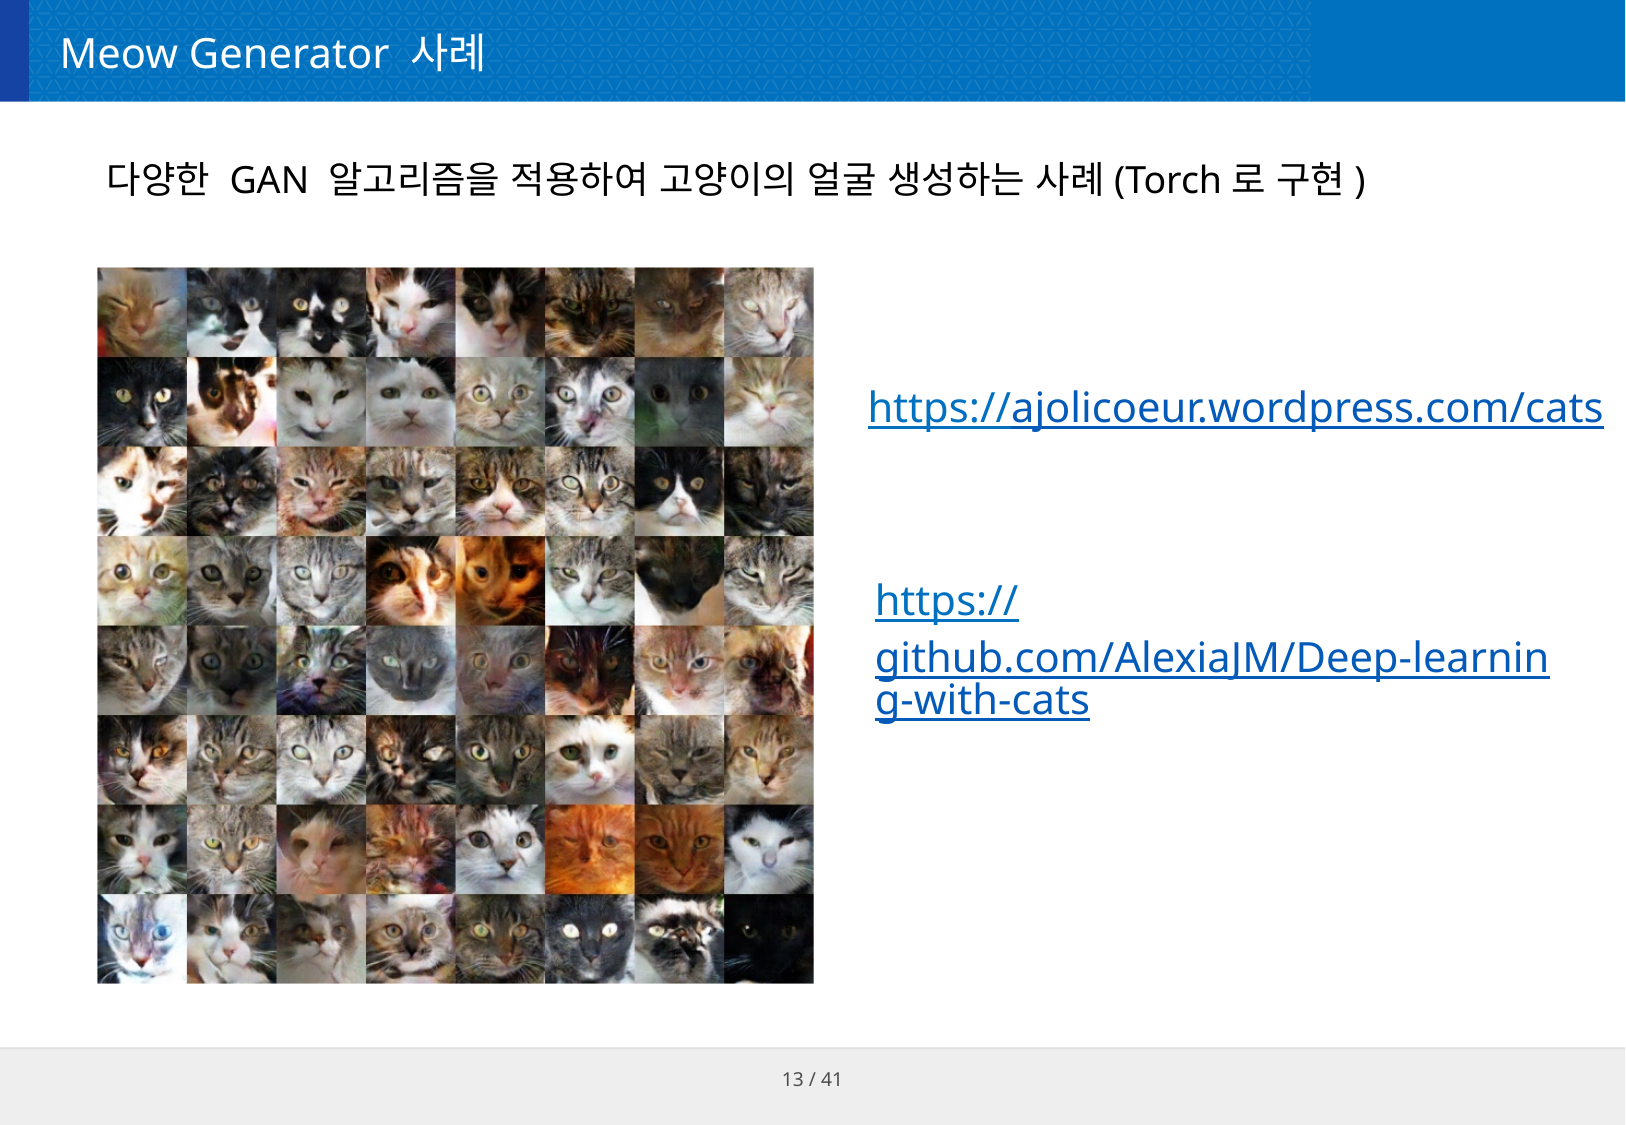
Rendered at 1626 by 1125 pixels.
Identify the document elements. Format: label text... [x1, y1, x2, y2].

text_box https://github.com/AlexiaJM/Deep-learning-with-cats [860, 566, 1569, 746]
text_box 다양한 GAN 알고리즘을 적용하여 고양이의 얼굴 생성하는 사례(Torch로 구현) [91, 148, 1545, 209]
title Meow Generator 사례 [44, 19, 943, 81]
picture [0, 0, 1626, 1125]
text_box https://ajolicoeur.wordpress.com/cats [852, 373, 1625, 446]
